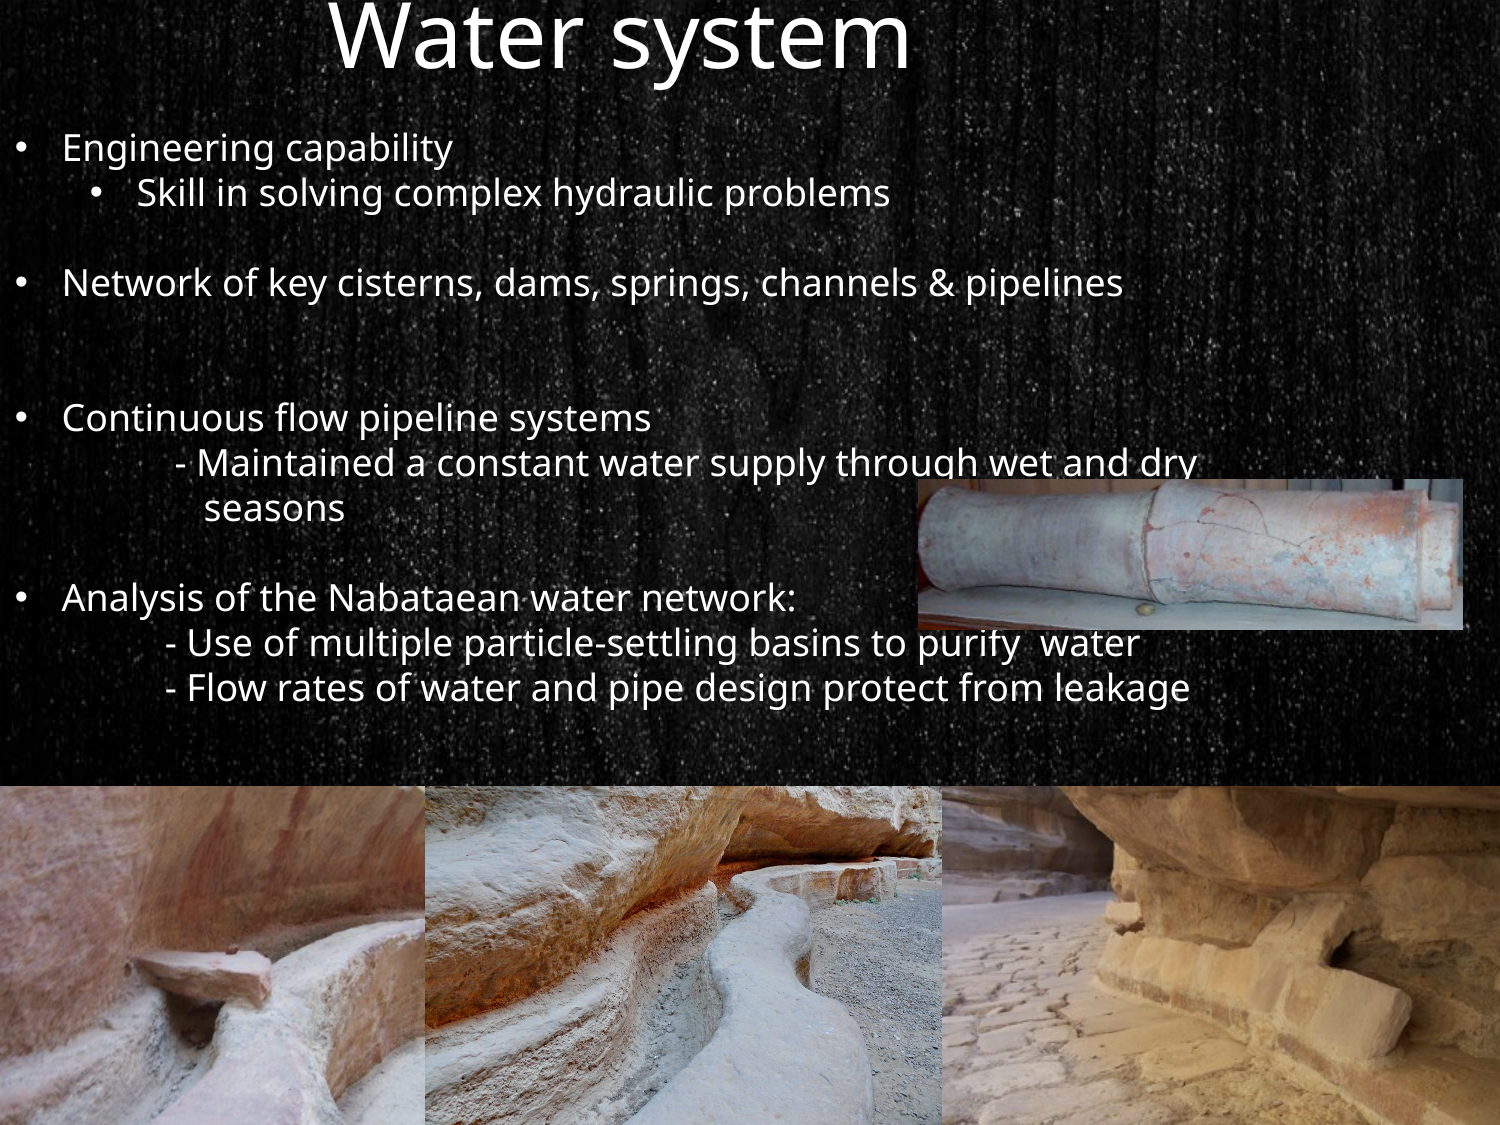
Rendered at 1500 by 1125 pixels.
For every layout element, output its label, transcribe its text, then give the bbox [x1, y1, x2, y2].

picture [918, 478, 1464, 630]
title Water system [0, 0, 1297, 71]
text_box Engineering capability Skill in solving complex hydraulic problems Network of key cisterns, dams, springs, channels & pipelines Continuous flow pipeline systems - Maintained a constant water supply through wet and dry seasons Analysis of the Nabataean water network: - Use of multiple particle-settling basins to purify water - Flow rates of water and pipe design protect from leakage [0, 71, 1479, 717]
picture [0, 0, 1500, 1125]
